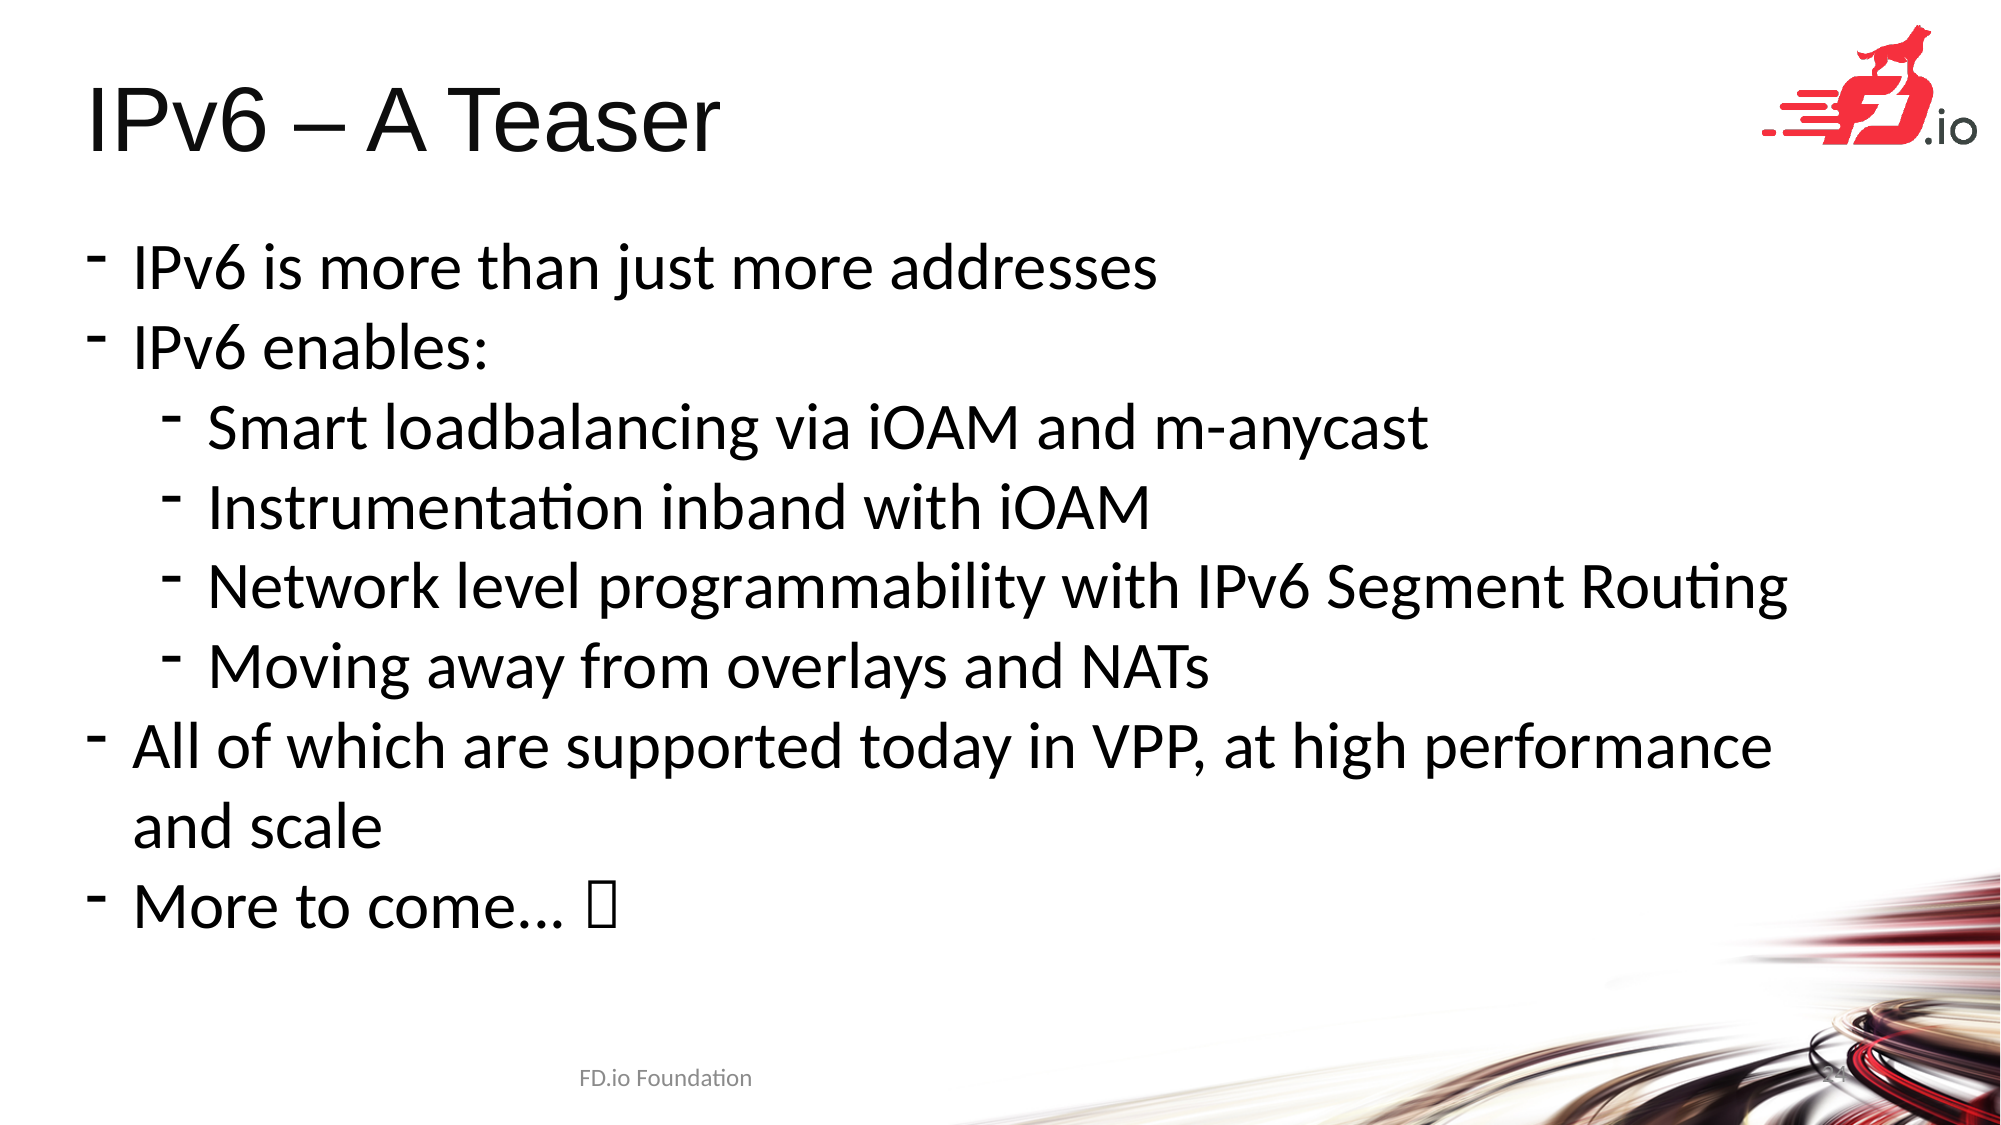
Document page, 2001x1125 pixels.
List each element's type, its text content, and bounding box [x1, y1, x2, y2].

picture [0, 0, 2001, 1125]
text_box IPv6 is more than just more addresses IPv6 enables: Smart loadbalancing via iOAM and m-anycast Instrumentation inband with iOAM Network level programmability with IPv6 Segment Routing Moving away from overlays and NATs All of which are supported today in VPP, at high performance and scale More to come...  [70, 215, 1863, 950]
footer FD.io Foundation [281, 1046, 1051, 1107]
title IPv6 – A Teaser [70, 27, 1917, 216]
slide_number 24 [1764, 1042, 1863, 1103]
